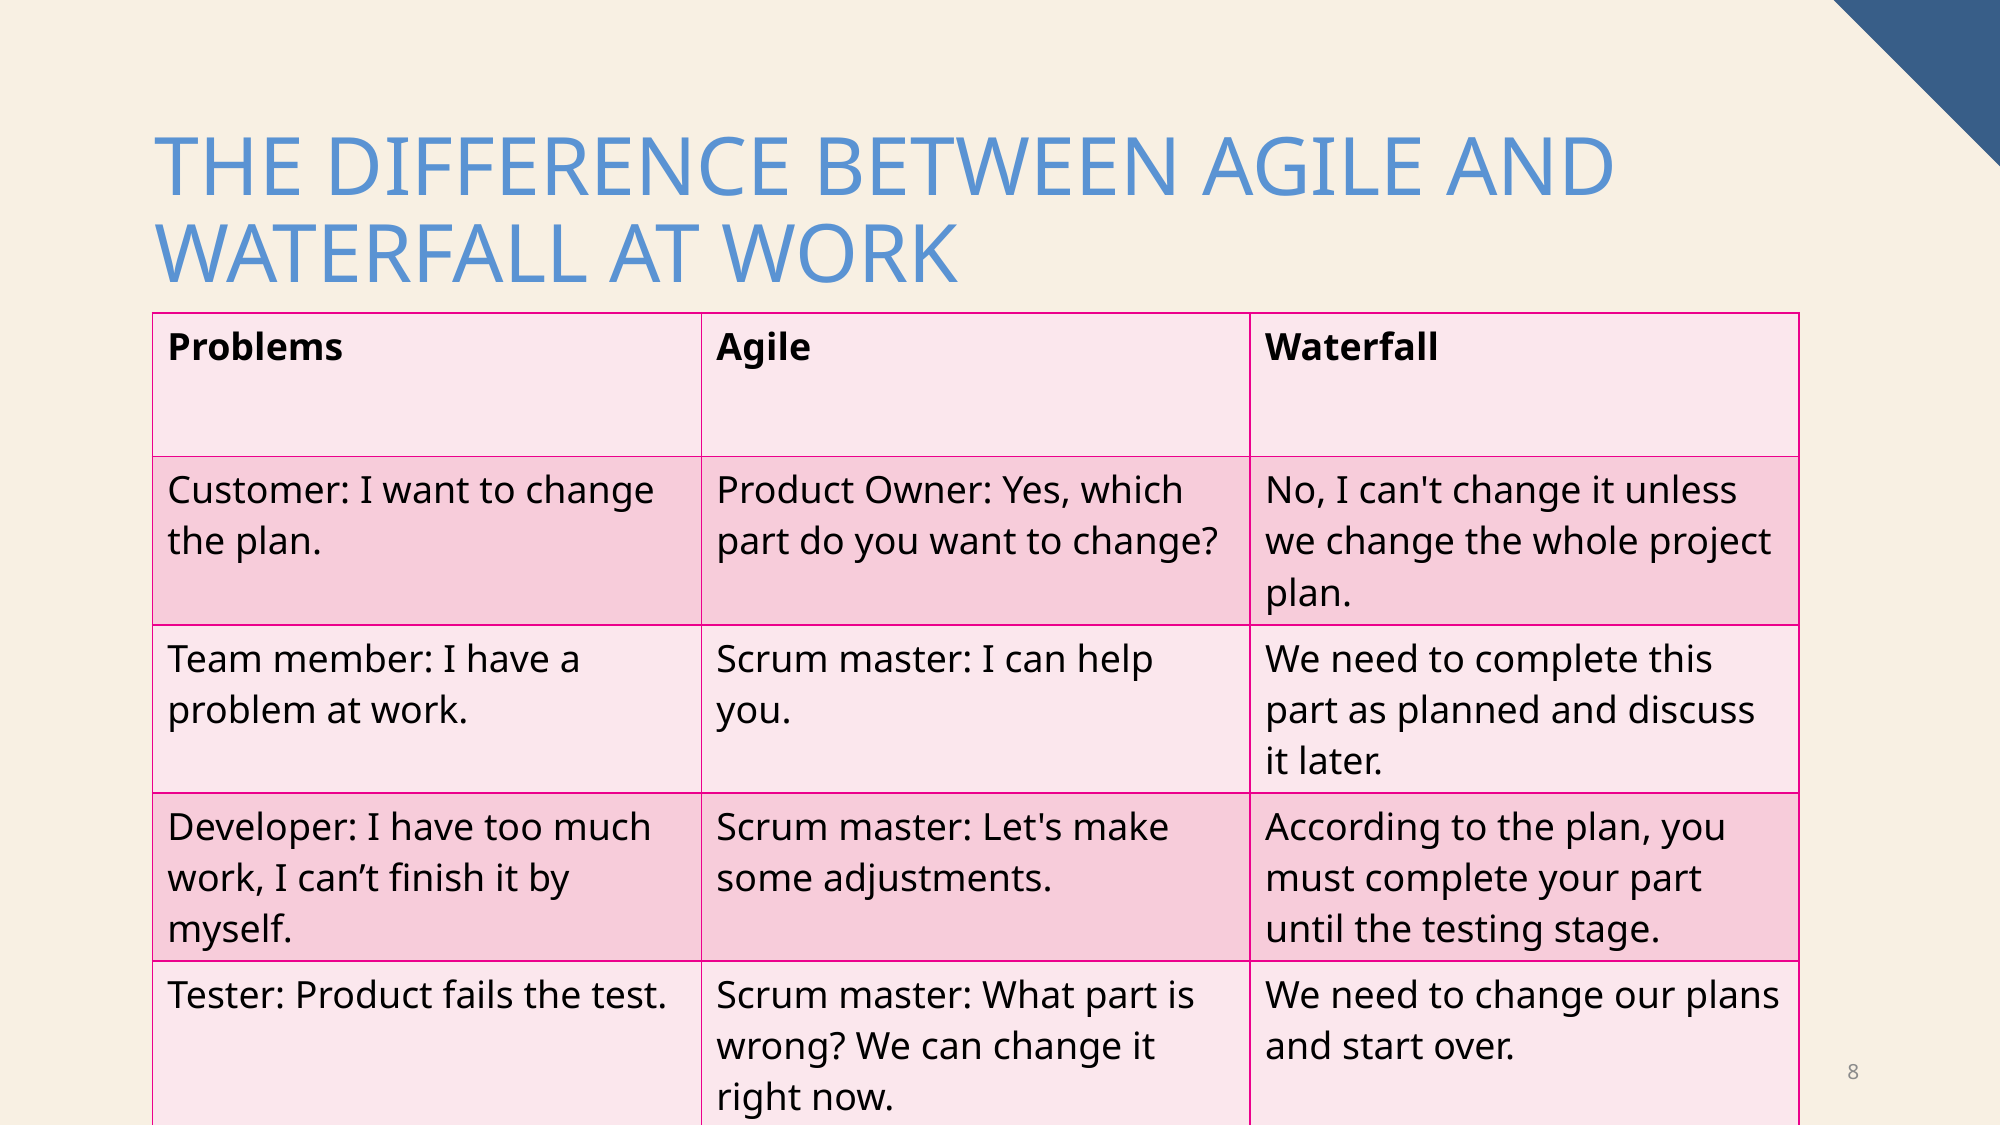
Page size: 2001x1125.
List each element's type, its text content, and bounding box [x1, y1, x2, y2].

table_cell We need to complete this part as planned and discuss it later. [1251, 626, 1798, 792]
slide_number 8 [1800, 1042, 1875, 1103]
table_cell Scrum master: Let's make some adjustments. [702, 794, 1249, 960]
table_cell According to the plan, you must complete your part until the testing stage. [1251, 794, 1798, 960]
table_cell Developer: I have too much work, I can’t finish it by myself. [153, 794, 701, 960]
table_cell No, I can't change it unless we change the whole project plan. [1251, 457, 1798, 624]
table_header Waterfall [1251, 314, 1798, 456]
table_cell Scrum master: I can help you. [702, 626, 1249, 792]
table_cell Scrum master: What part is wrong? We can change it right now. [702, 962, 1249, 1125]
table_cell We need to change our plans and start over. [1251, 962, 1798, 1125]
table_cell Customer: I want to change the plan. [153, 457, 701, 624]
table_header Agile [702, 314, 1249, 456]
table_cell Tester: Product fails the test. [153, 962, 701, 1125]
table_cell Team member: I have a problem at work. [153, 626, 701, 792]
table_cell Product Owner: Yes, which part do you want to change? [702, 457, 1249, 624]
title The Difference Between Agile and Waterfall at Work [139, 118, 1875, 309]
table_header Problems [153, 314, 701, 456]
